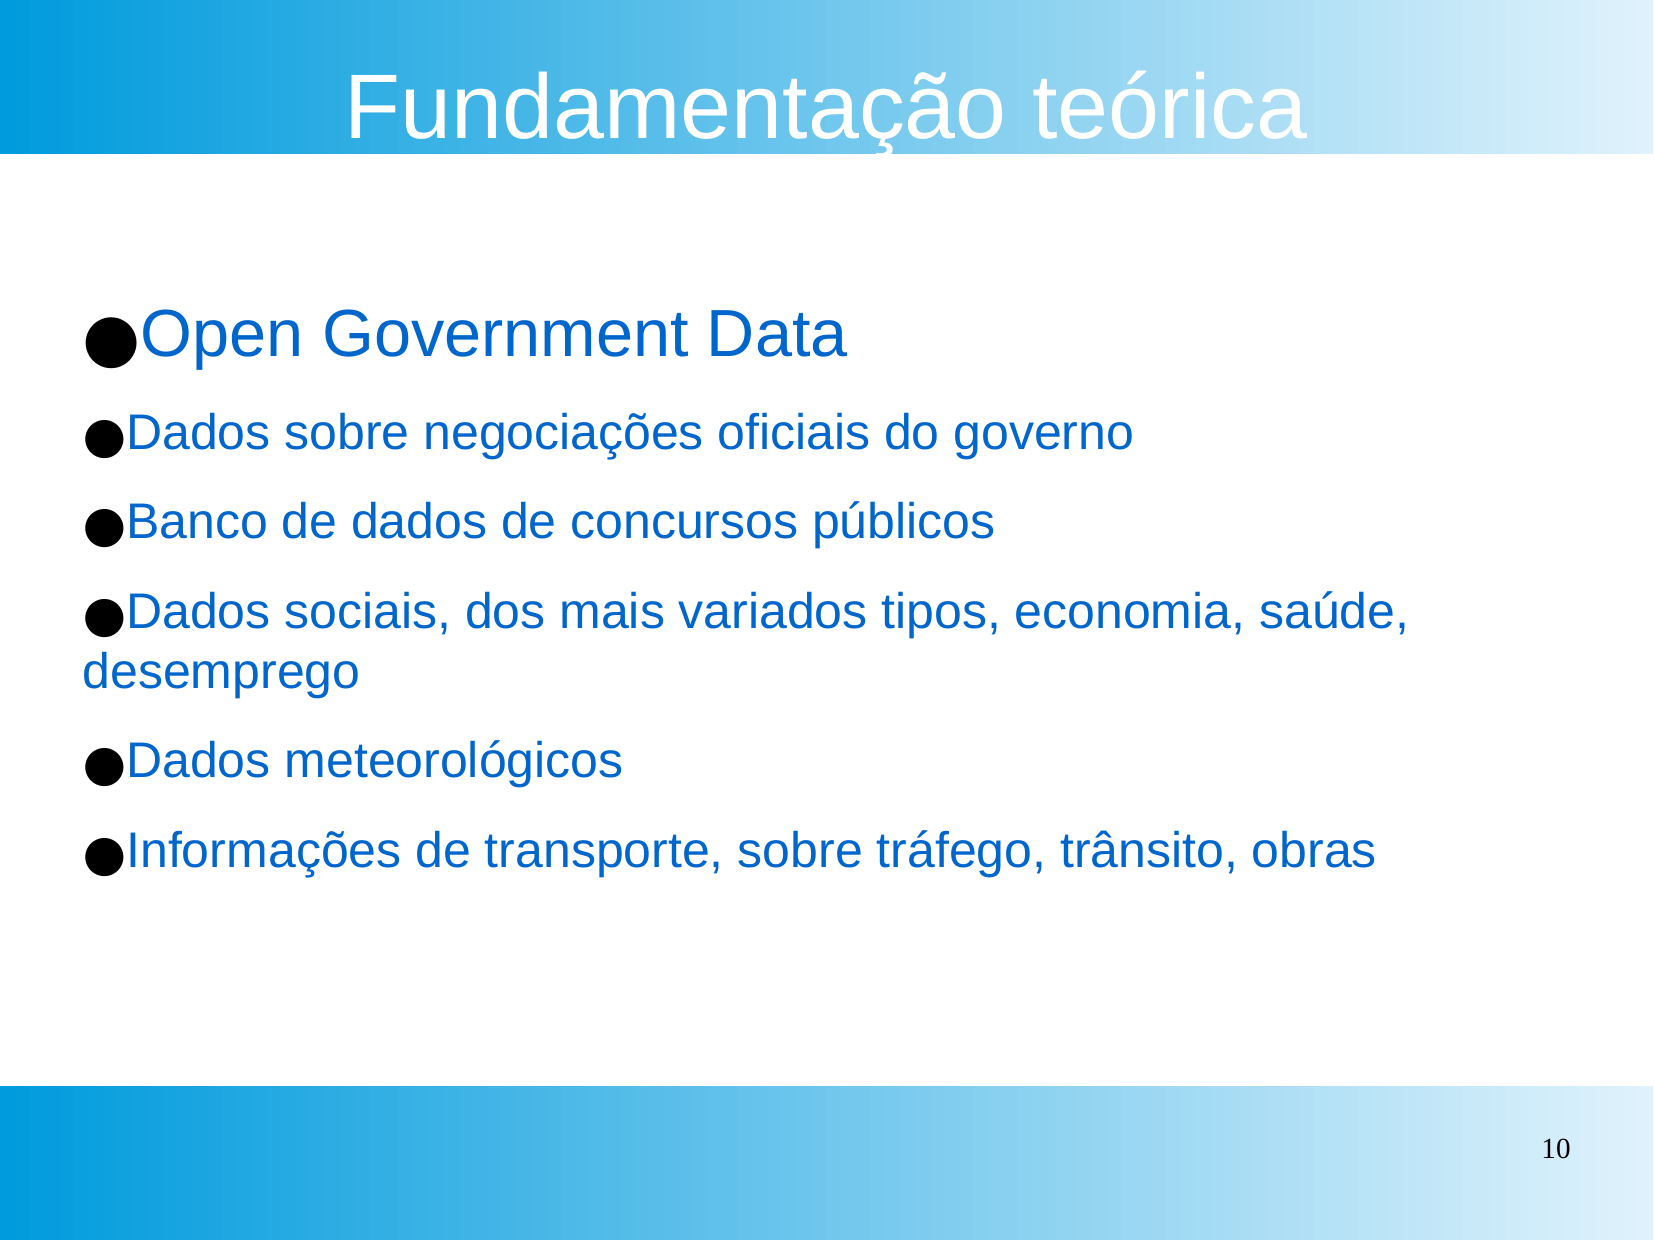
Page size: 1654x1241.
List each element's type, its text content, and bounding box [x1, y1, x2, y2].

text_box ‹#› [1185, 1129, 1571, 1216]
text_box Fundamentação teórica [82, 49, 1571, 154]
text_box Open Government Data Dados sobre negociações oficiais do governo Banco de dados de concursos públicos Dados sociais, dos mais variados tipos, economia, saúde, desemprego Dados meteorológicos Informações de transporte, sobre tráfego, trânsito, obras [82, 290, 1571, 1075]
